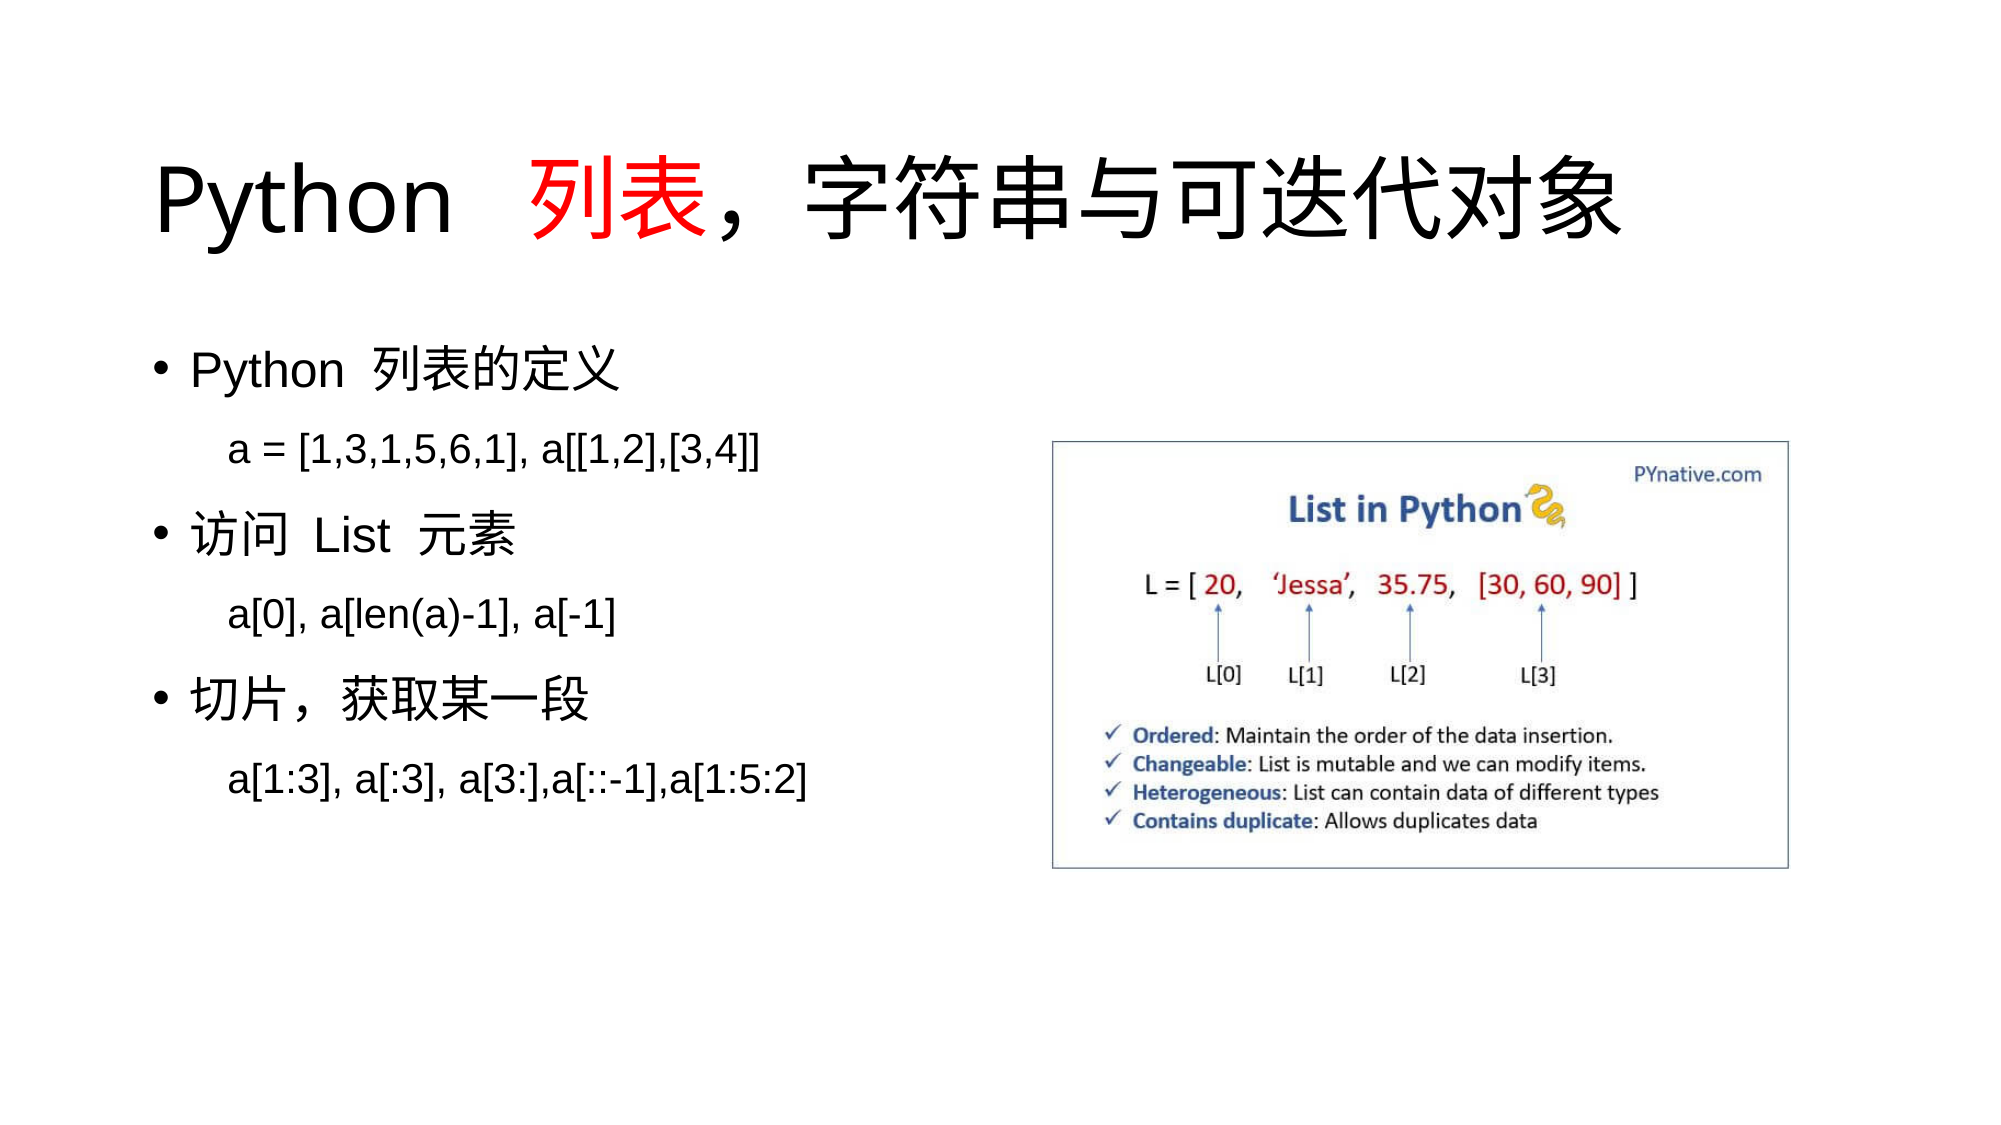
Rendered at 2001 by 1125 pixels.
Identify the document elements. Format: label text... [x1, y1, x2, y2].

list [1050, 440, 1791, 872]
list Python 列表的定义 a = [1,3,1,5,6,1], a[[1,2],[3,4]] 访问 List 元素 a[0], a[len(a)-1], a[-1] 切片，获取某一段 a[1:3], a[:3], a[3:],a[::-1],a[1:5:2] [137, 299, 988, 1014]
title Python 列表，字符串与可迭代对象 [137, 59, 1863, 278]
